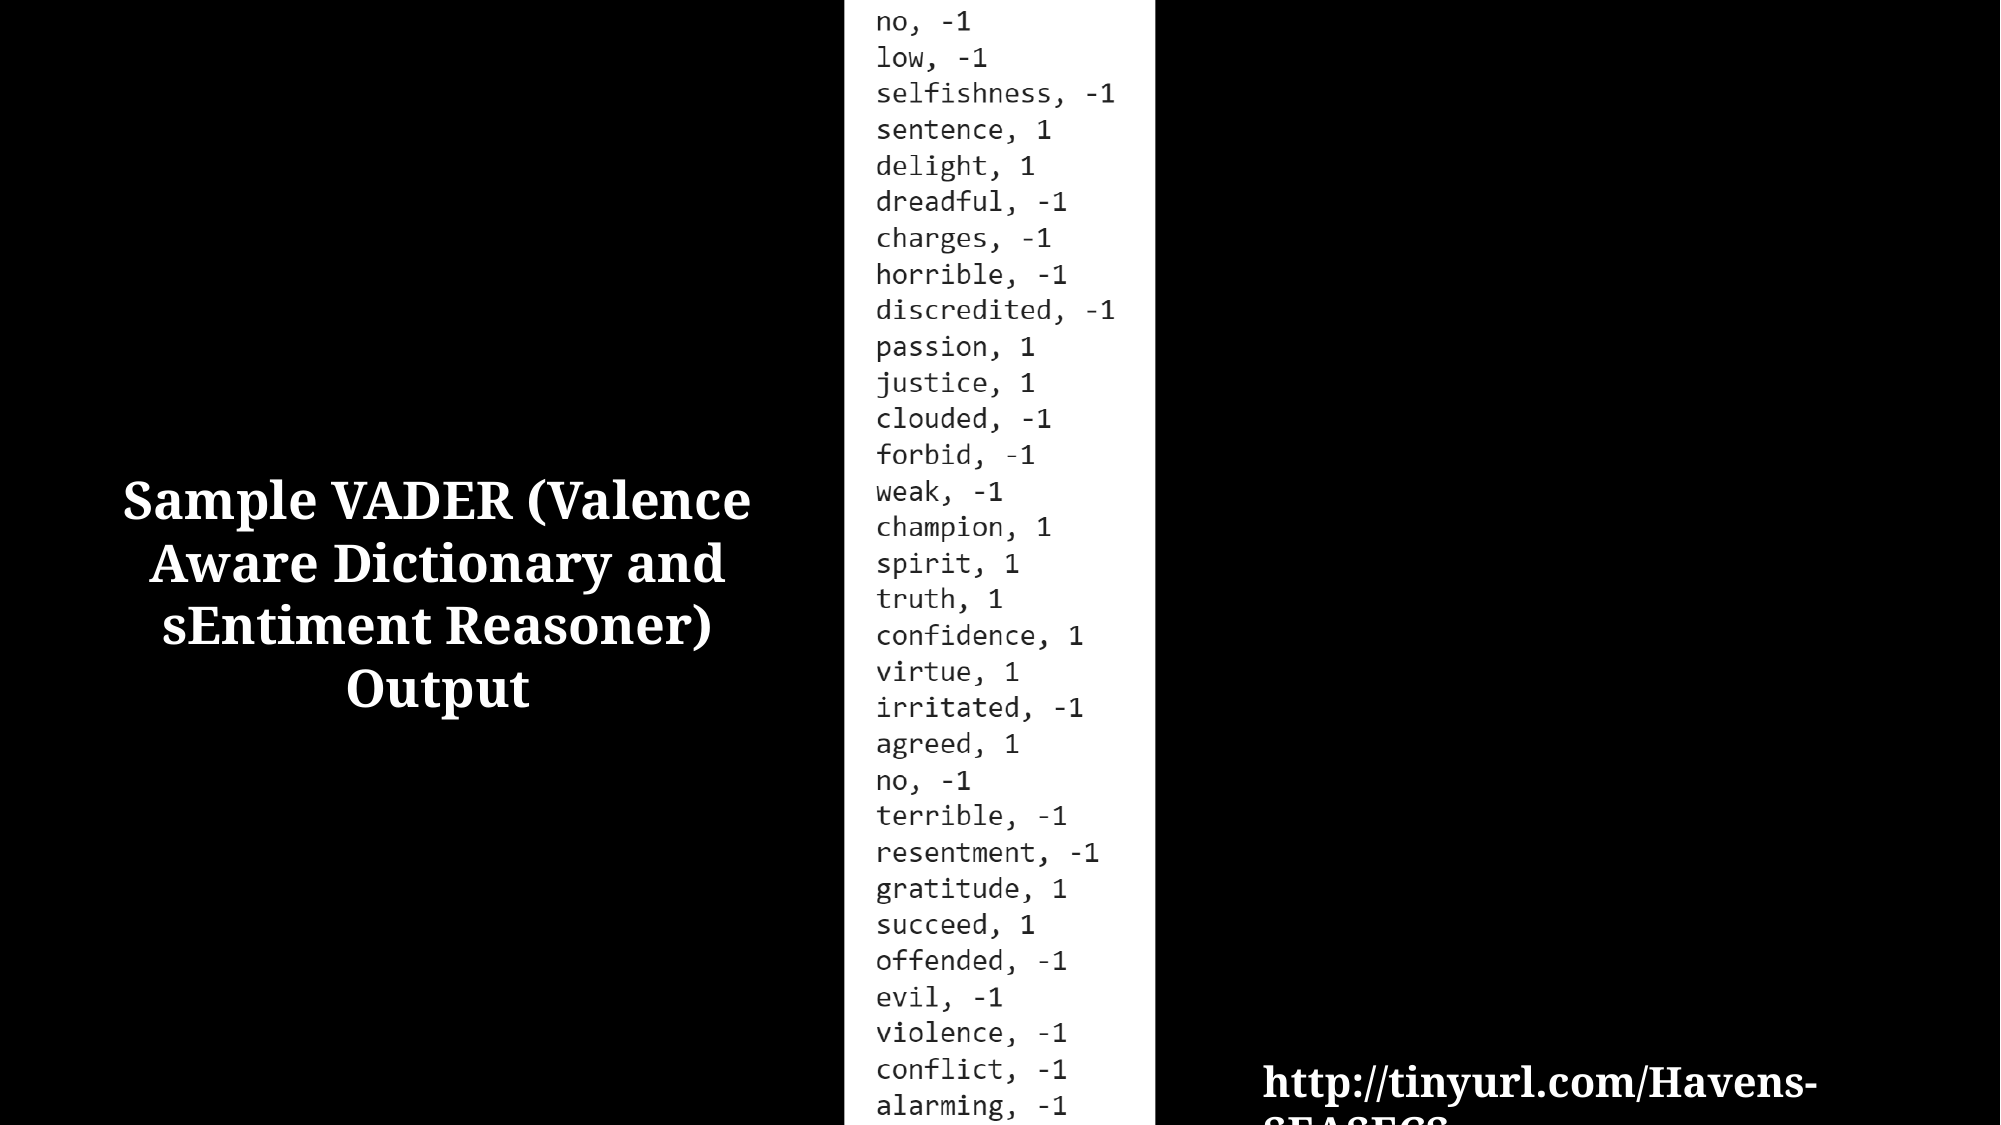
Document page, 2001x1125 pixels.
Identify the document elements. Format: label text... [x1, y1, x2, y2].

text_box http://tinyurl.com/Havens-SEASECS [1248, 1048, 1964, 1125]
text_box Sample VADER (Valence Aware Dictionary and sEntiment Reasoner) Output [90, 460, 786, 725]
picture [844, 0, 1156, 1125]
